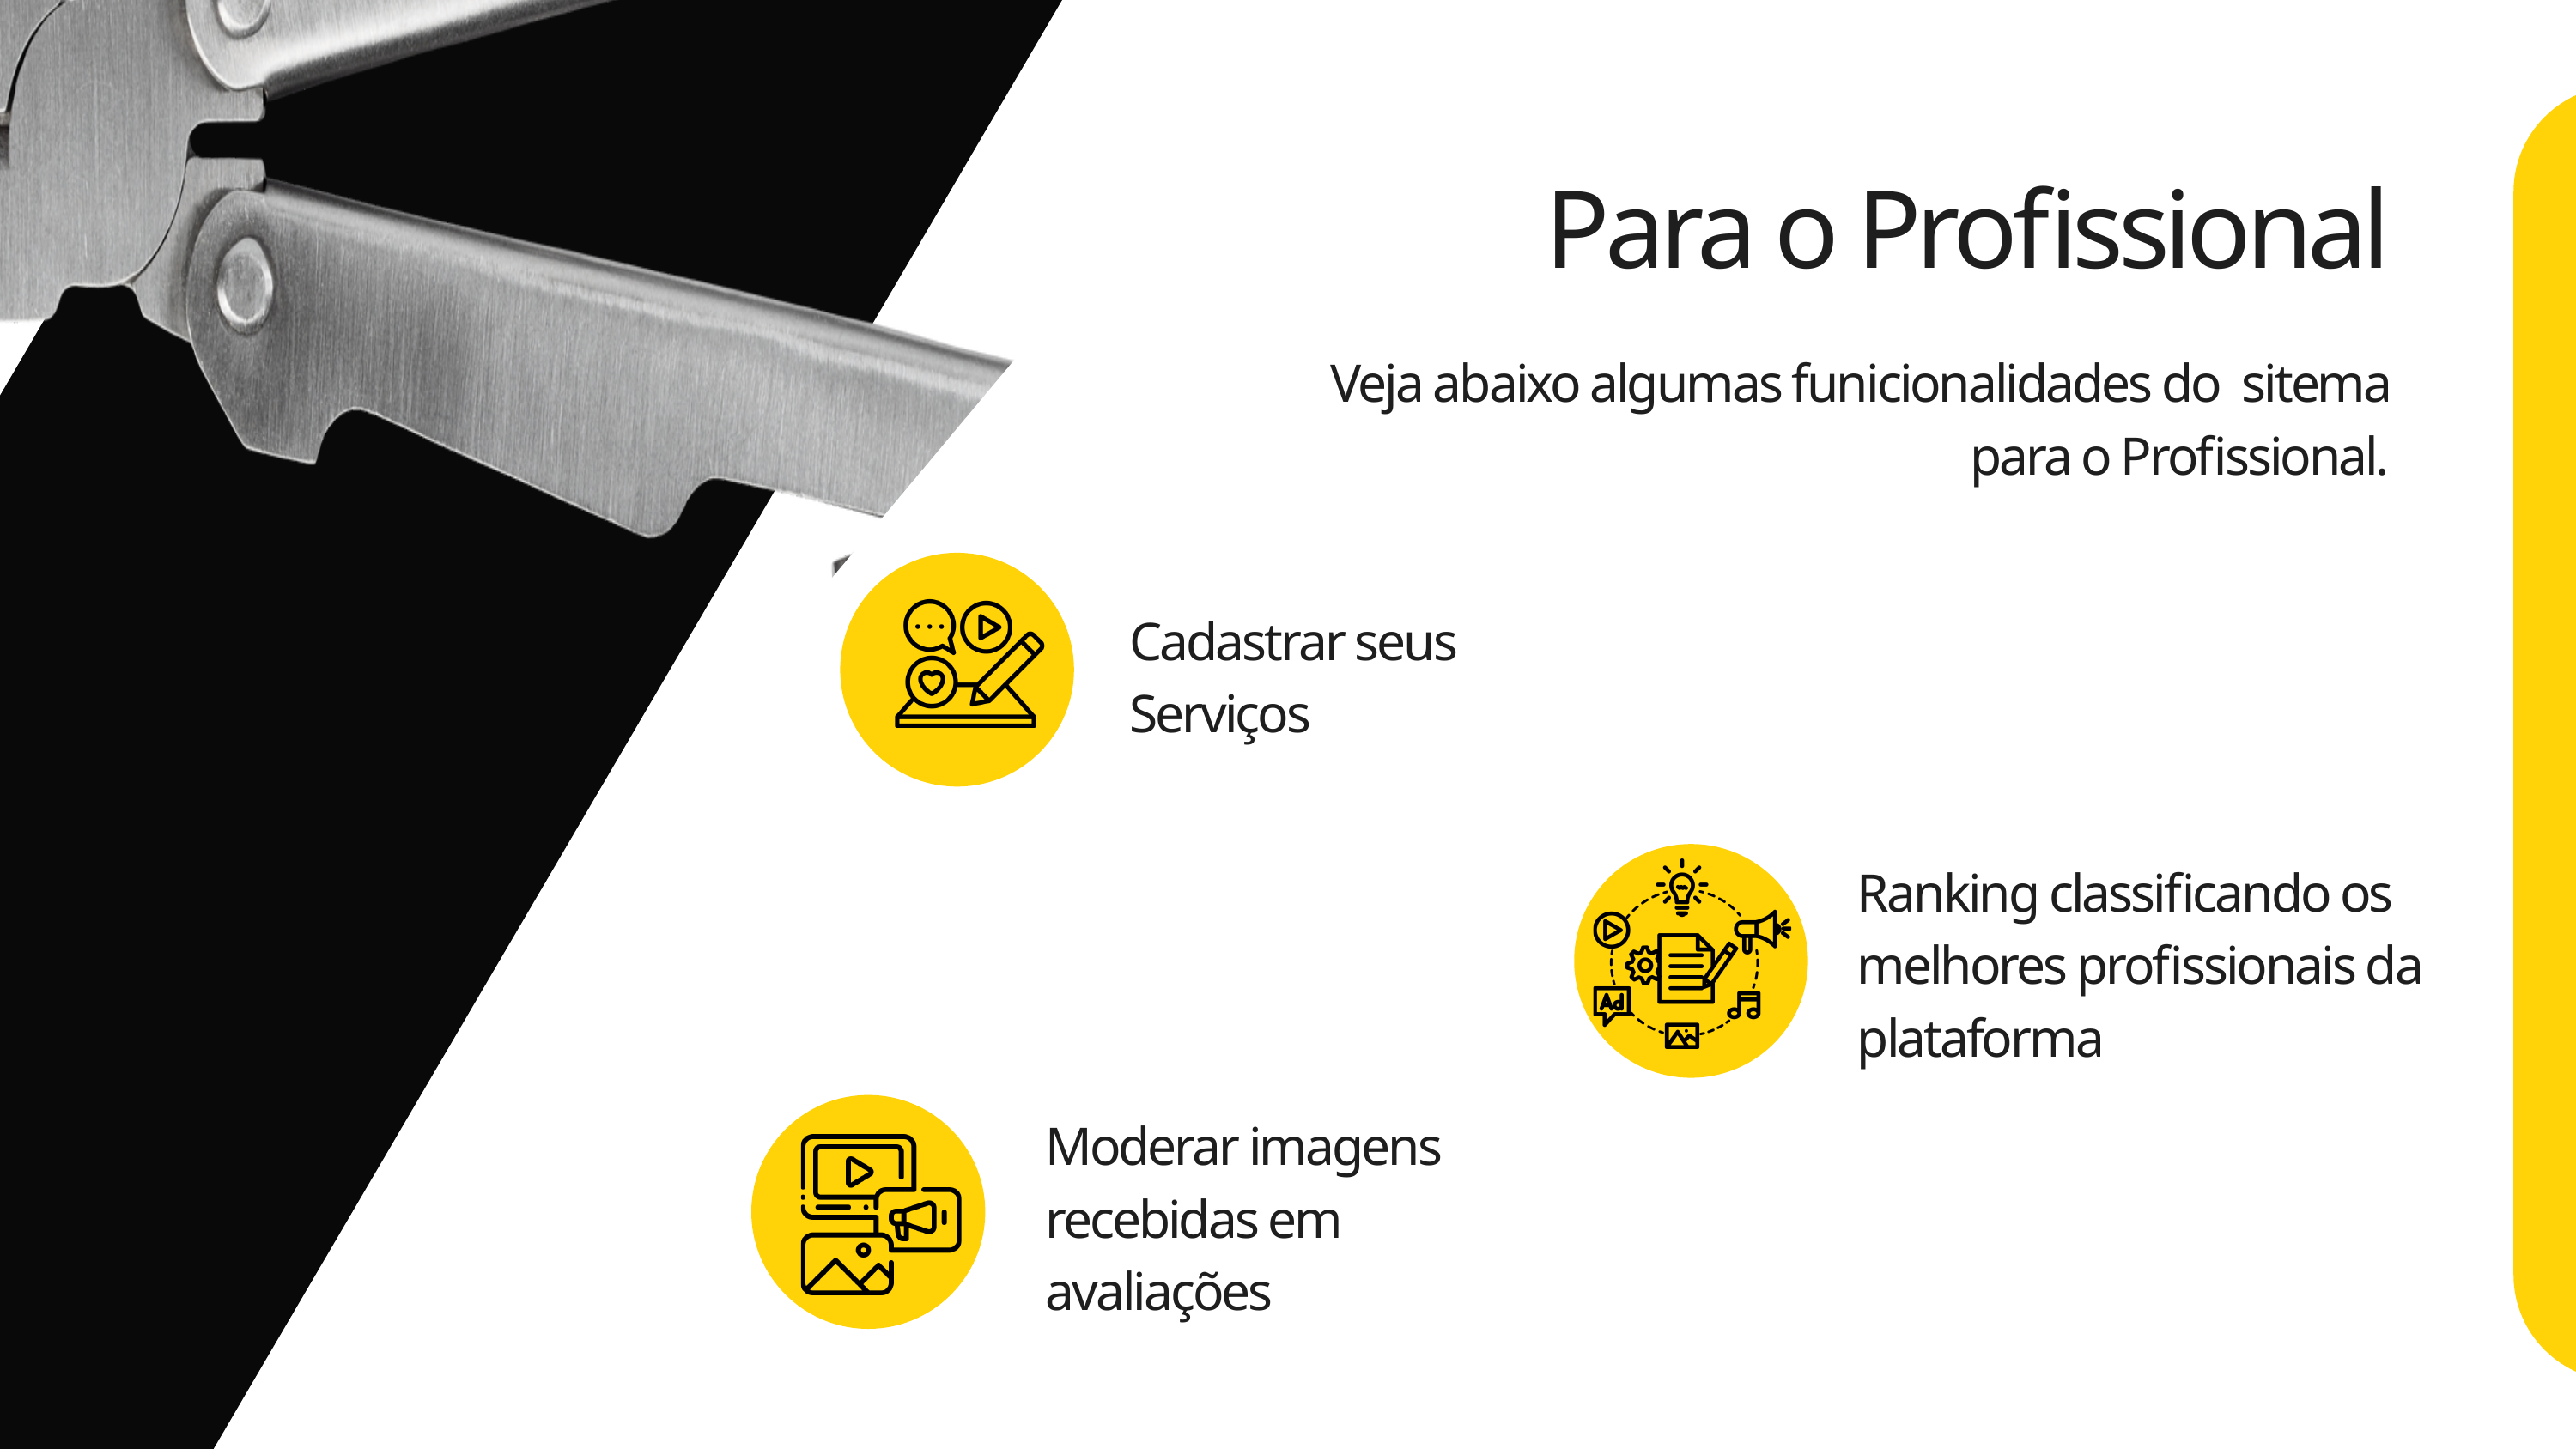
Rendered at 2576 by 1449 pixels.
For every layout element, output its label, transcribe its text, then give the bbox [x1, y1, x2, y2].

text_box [840, 552, 1074, 787]
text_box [2512, 85, 2576, 1382]
text_box Cadastrar seus Serviços [1129, 597, 1509, 743]
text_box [1573, 843, 1808, 1078]
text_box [0, 0, 589, 1449]
text_box Para o Profissional [1174, 187, 2391, 290]
text_box Ranking classificando os melhores profissionais da plataforma [1856, 849, 2466, 1068]
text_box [750, 1094, 986, 1330]
text_box Veja abaixo algumas funicionalidades do sitema para o Profissional. [1285, 340, 2391, 486]
text_box [595, 0, 1315, 862]
text_box Moderar imagens recebidas em avaliações [1045, 1103, 1509, 1321]
